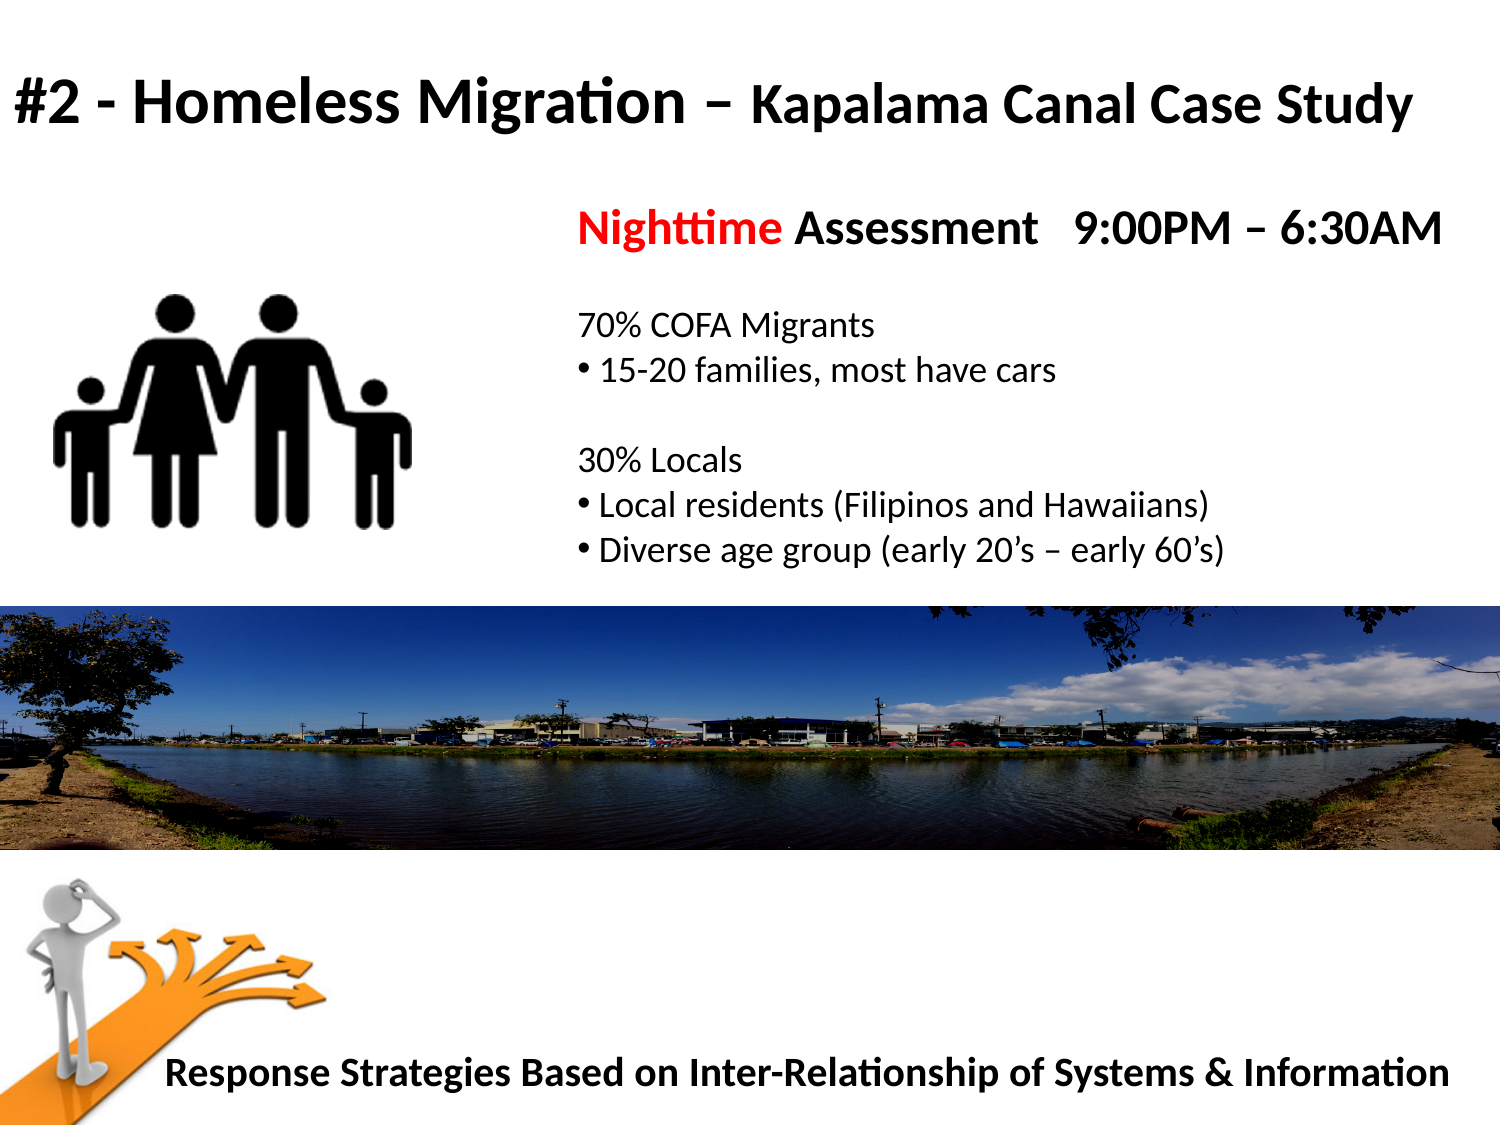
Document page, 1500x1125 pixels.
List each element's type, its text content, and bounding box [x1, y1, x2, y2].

text_box #2 - Homeless Migration – Kapalama Canal Case Study [0, 49, 1500, 145]
text_box Response Strategies Based on Inter-Relationship of Systems & Information [349, 1037, 1500, 1103]
text_box Nighttime Assessment 9:00PM – 6:30AM 70% COFA Migrants 15-20 families, most have cars 30% Locals Local residents (Filipinos and Hawaiians) Diverse age group (early 20’s – early 60’s) [562, 187, 1470, 578]
picture [0, 606, 1500, 1125]
picture [37, 212, 426, 601]
